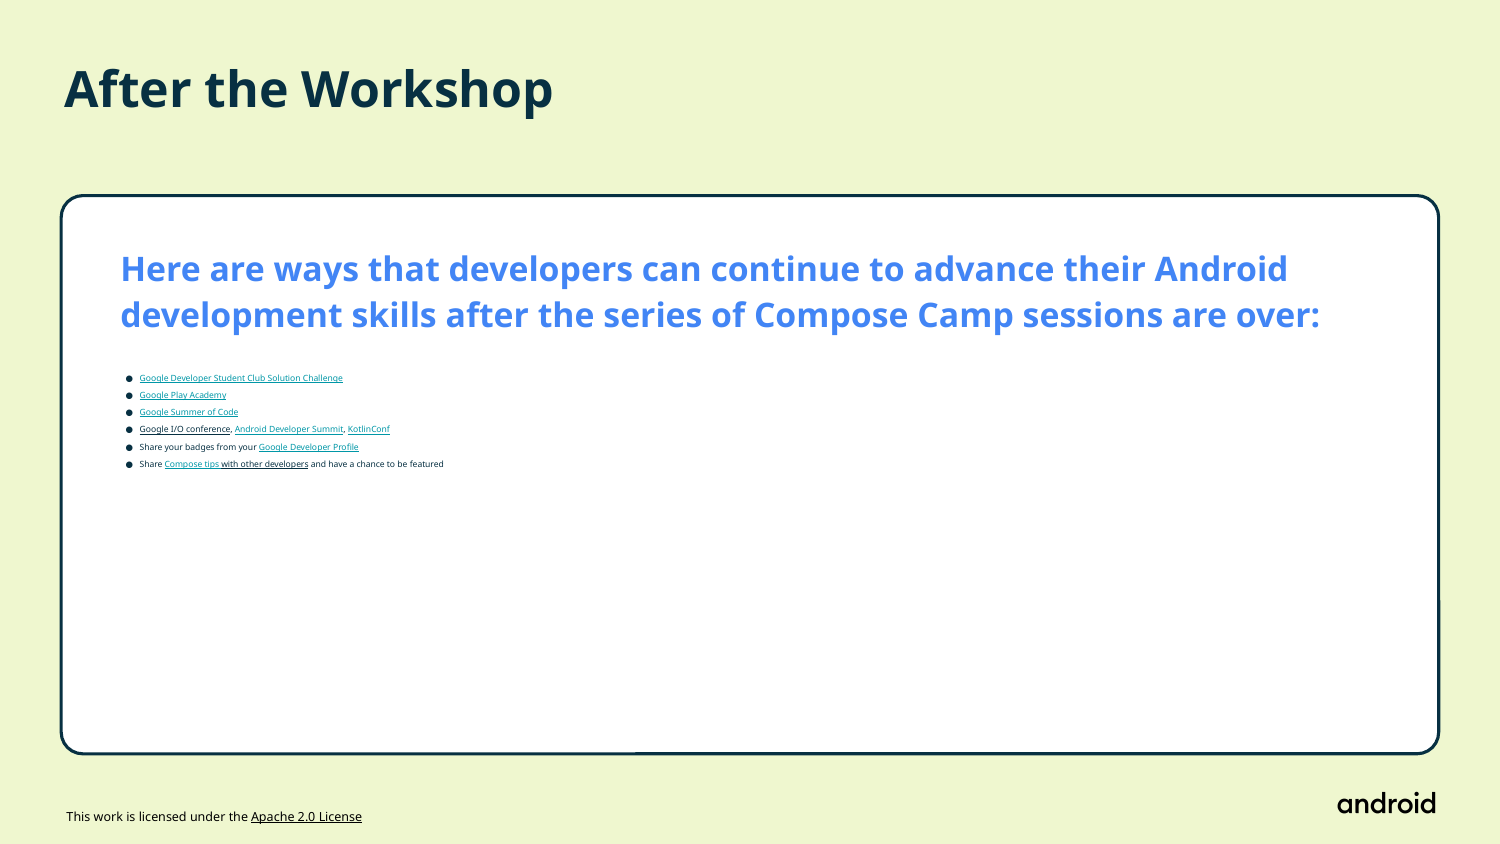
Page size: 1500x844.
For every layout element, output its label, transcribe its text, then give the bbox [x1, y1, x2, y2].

title After the Workshop [49, 42, 877, 163]
picture [1334, 788, 1438, 817]
title Here are ways that developers can continue to advance their Android development skills after the series of Compose Camp sessions are over: [105, 226, 1387, 351]
title Google Developer Student Club Solution Challenge Google Play Academy Google Summer of Code Google I/O conference, Android Developer Summit, KotlinConf Share your badges from your Google Developer Profile Share Compose tips with other developers and have a chance to be featured [105, 351, 1420, 486]
text_box [61, 195, 1439, 754]
